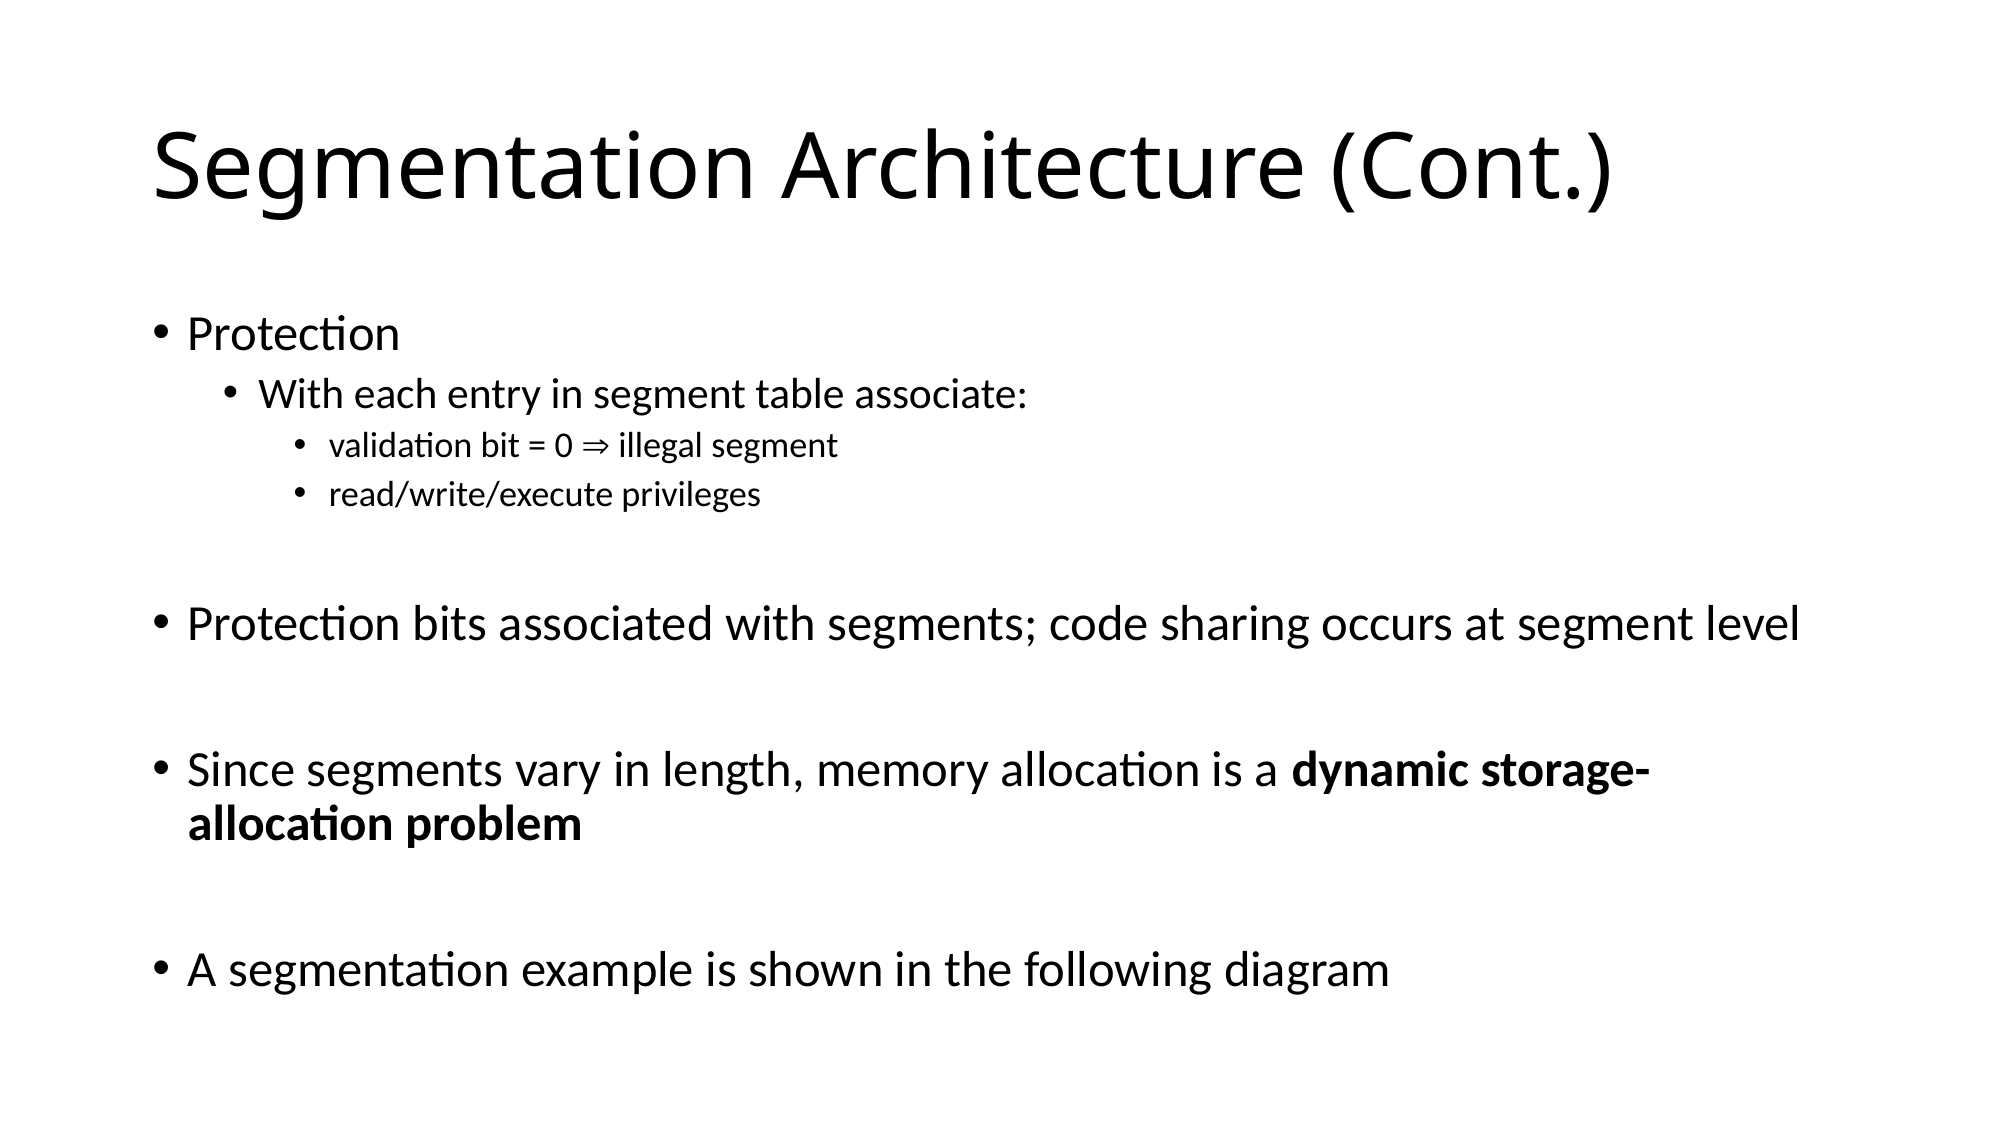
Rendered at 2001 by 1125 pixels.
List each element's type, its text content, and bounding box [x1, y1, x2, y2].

list Protection With each entry in segment table associate: validation bit = 0  illegal segment read/write/execute privileges Protection bits associated with segments; code sharing occurs at segment level Since segments vary in length, memory allocation is a dynamic storage-allocation problem A segmentation example is shown in the following diagram [137, 299, 1863, 1014]
title Segmentation Architecture (Cont.) [137, 59, 1863, 278]
